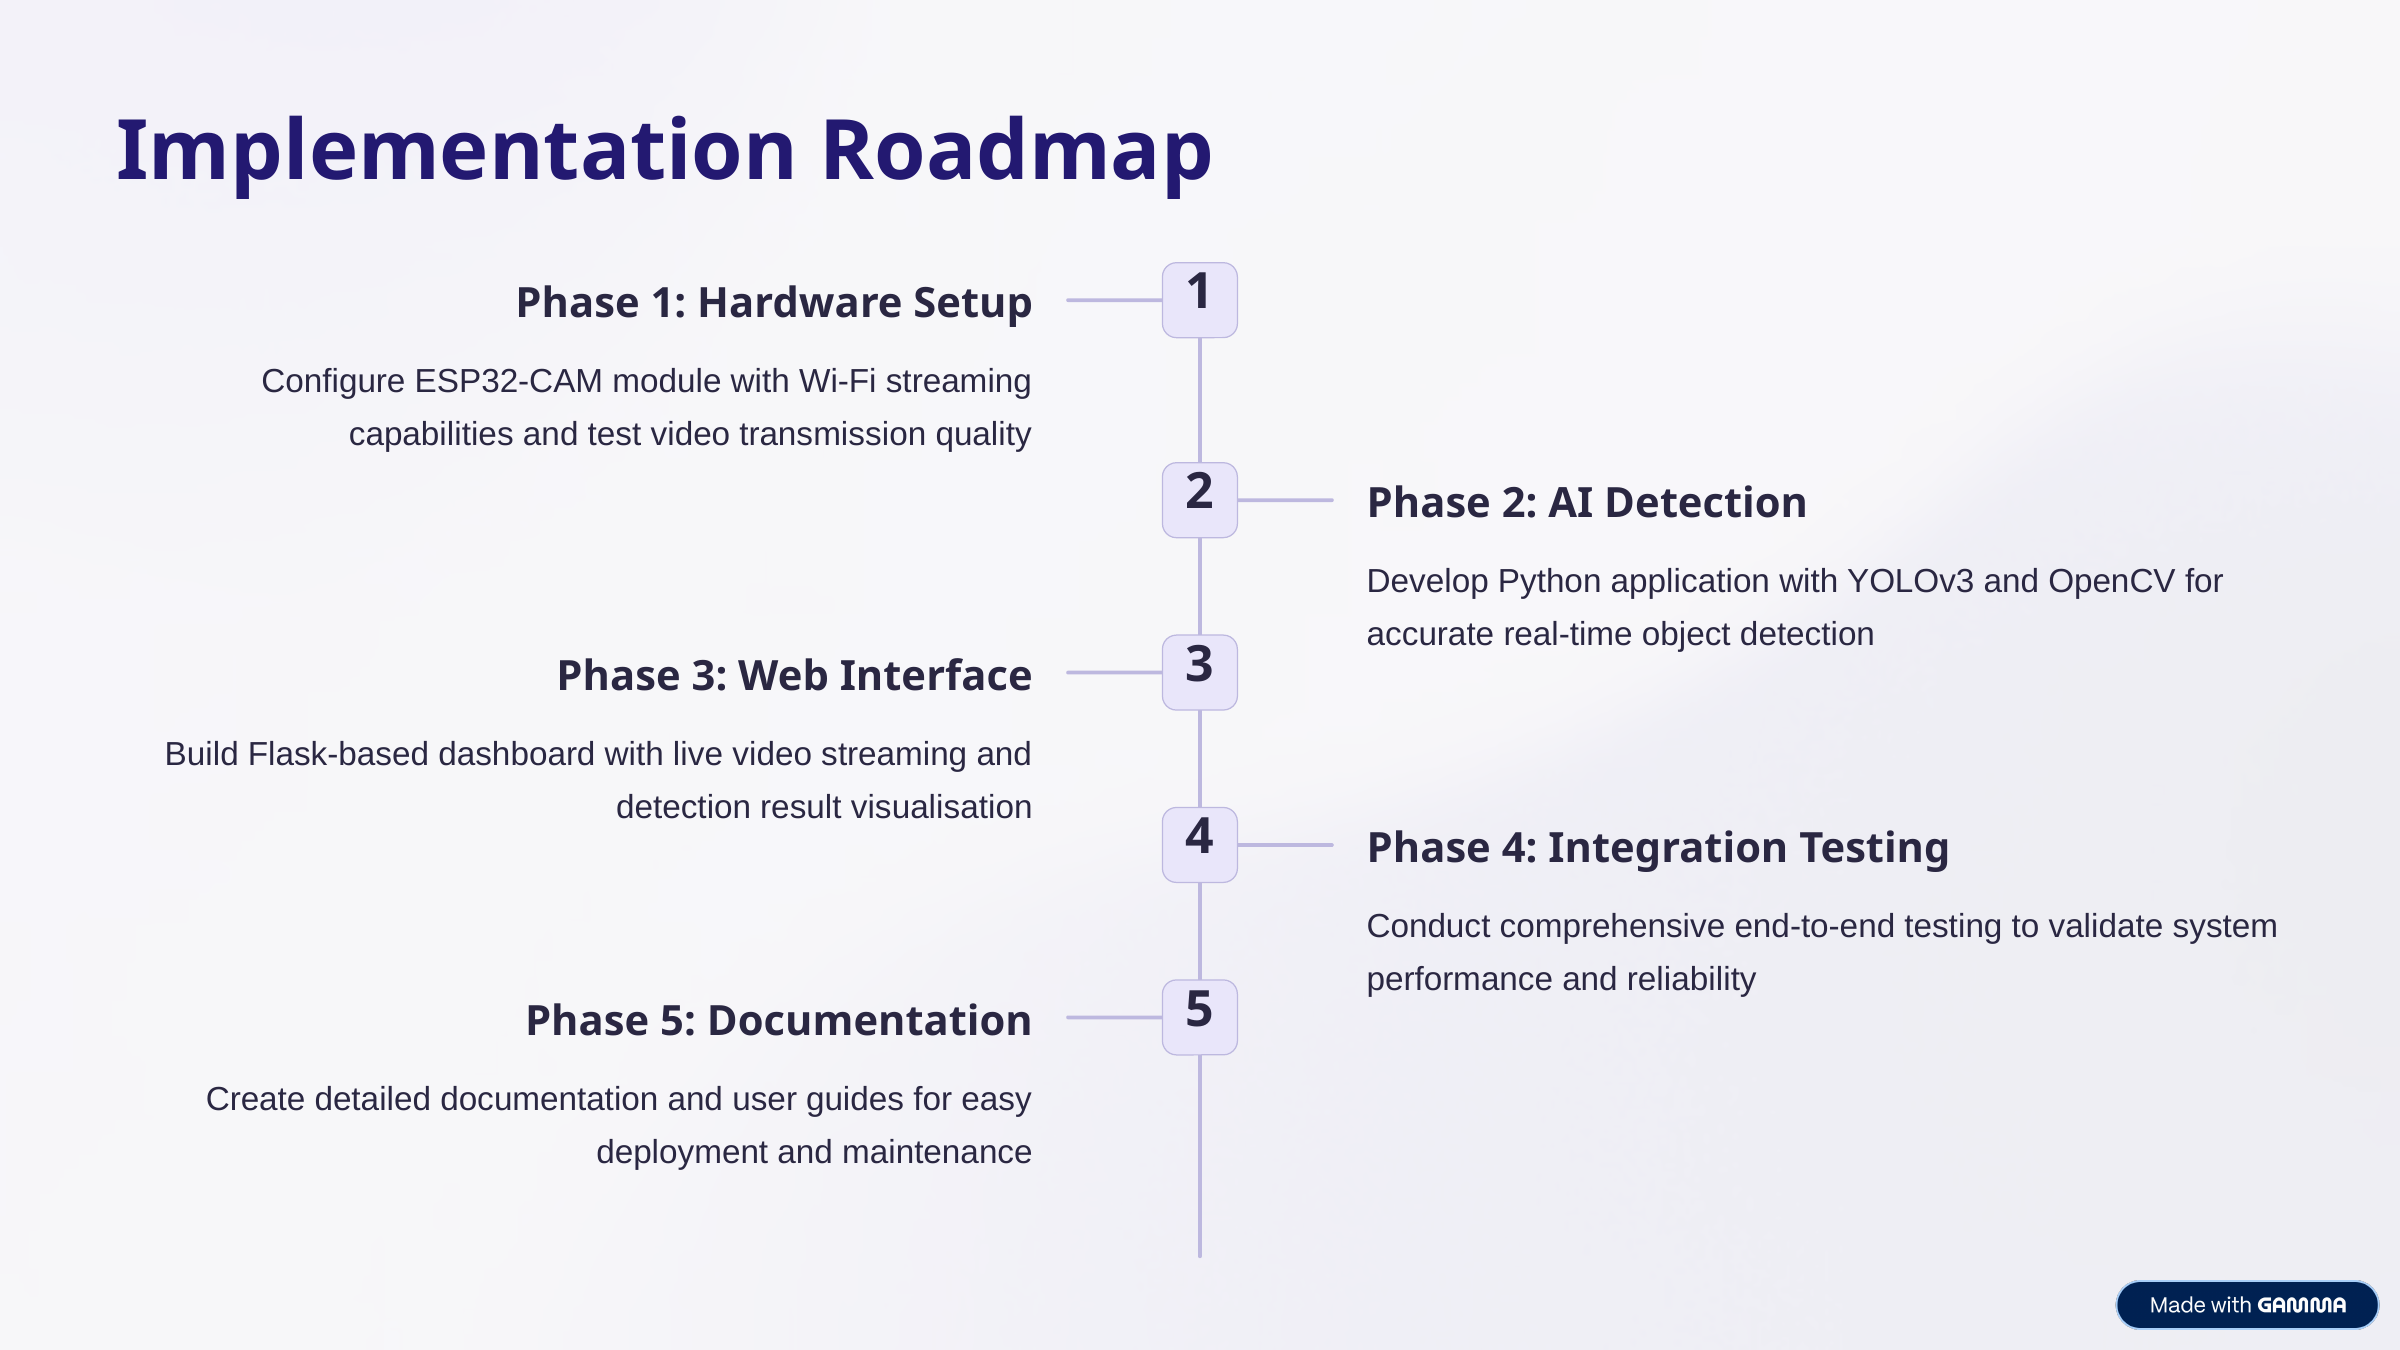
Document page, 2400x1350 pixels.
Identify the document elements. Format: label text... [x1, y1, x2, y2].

text_box 1 [1175, 268, 1225, 332]
text_box Phase 1: Hardware Setup [552, 274, 1034, 327]
text_box 4 [1175, 813, 1225, 877]
text_box [1198, 538, 1202, 635]
text_box [1066, 1015, 1162, 1020]
text_box [1198, 711, 1202, 807]
text_box Create detailed documentation and user guides for easy deployment and maintenance [116, 1063, 1034, 1171]
text_box Configure ESP32-CAM module with Wi-Fi streaming capabilities and test video transmission quality [116, 346, 1034, 453]
text_box [1162, 262, 1238, 338]
text_box [1162, 635, 1238, 711]
text_box [1162, 807, 1238, 883]
text_box Phase 4: Integration Testing [1366, 818, 1910, 871]
text_box [1066, 670, 1162, 675]
text_box [1198, 338, 1202, 462]
text_box Conduct comprehensive end-to-end testing to validate system performance and reliability [1366, 891, 2284, 998]
picture [2106, 1271, 2389, 1339]
text_box Develop Python application with YOLOv3 and OpenCV for accurate real-time object detection [1366, 546, 2284, 653]
text_box Phase 5: Documentation [560, 991, 1034, 1044]
text_box [1198, 883, 1202, 979]
text_box Implementation Roadmap [116, 91, 1132, 196]
text_box [1066, 298, 1162, 303]
text_box [1238, 498, 1334, 503]
text_box 2 [1175, 468, 1225, 532]
text_box [1162, 462, 1238, 538]
text_box [1238, 843, 1334, 847]
text_box [1198, 1055, 1202, 1259]
text_box 5 [1175, 986, 1225, 1049]
text_box [1162, 979, 1238, 1055]
text_box Build Flask-based dashboard with live video streaming and detection result visualisation [116, 718, 1034, 826]
text_box 3 [1175, 641, 1225, 704]
text_box Phase 2: AI Detection [1366, 474, 1784, 527]
text_box Phase 3: Web Interface [585, 646, 1034, 699]
